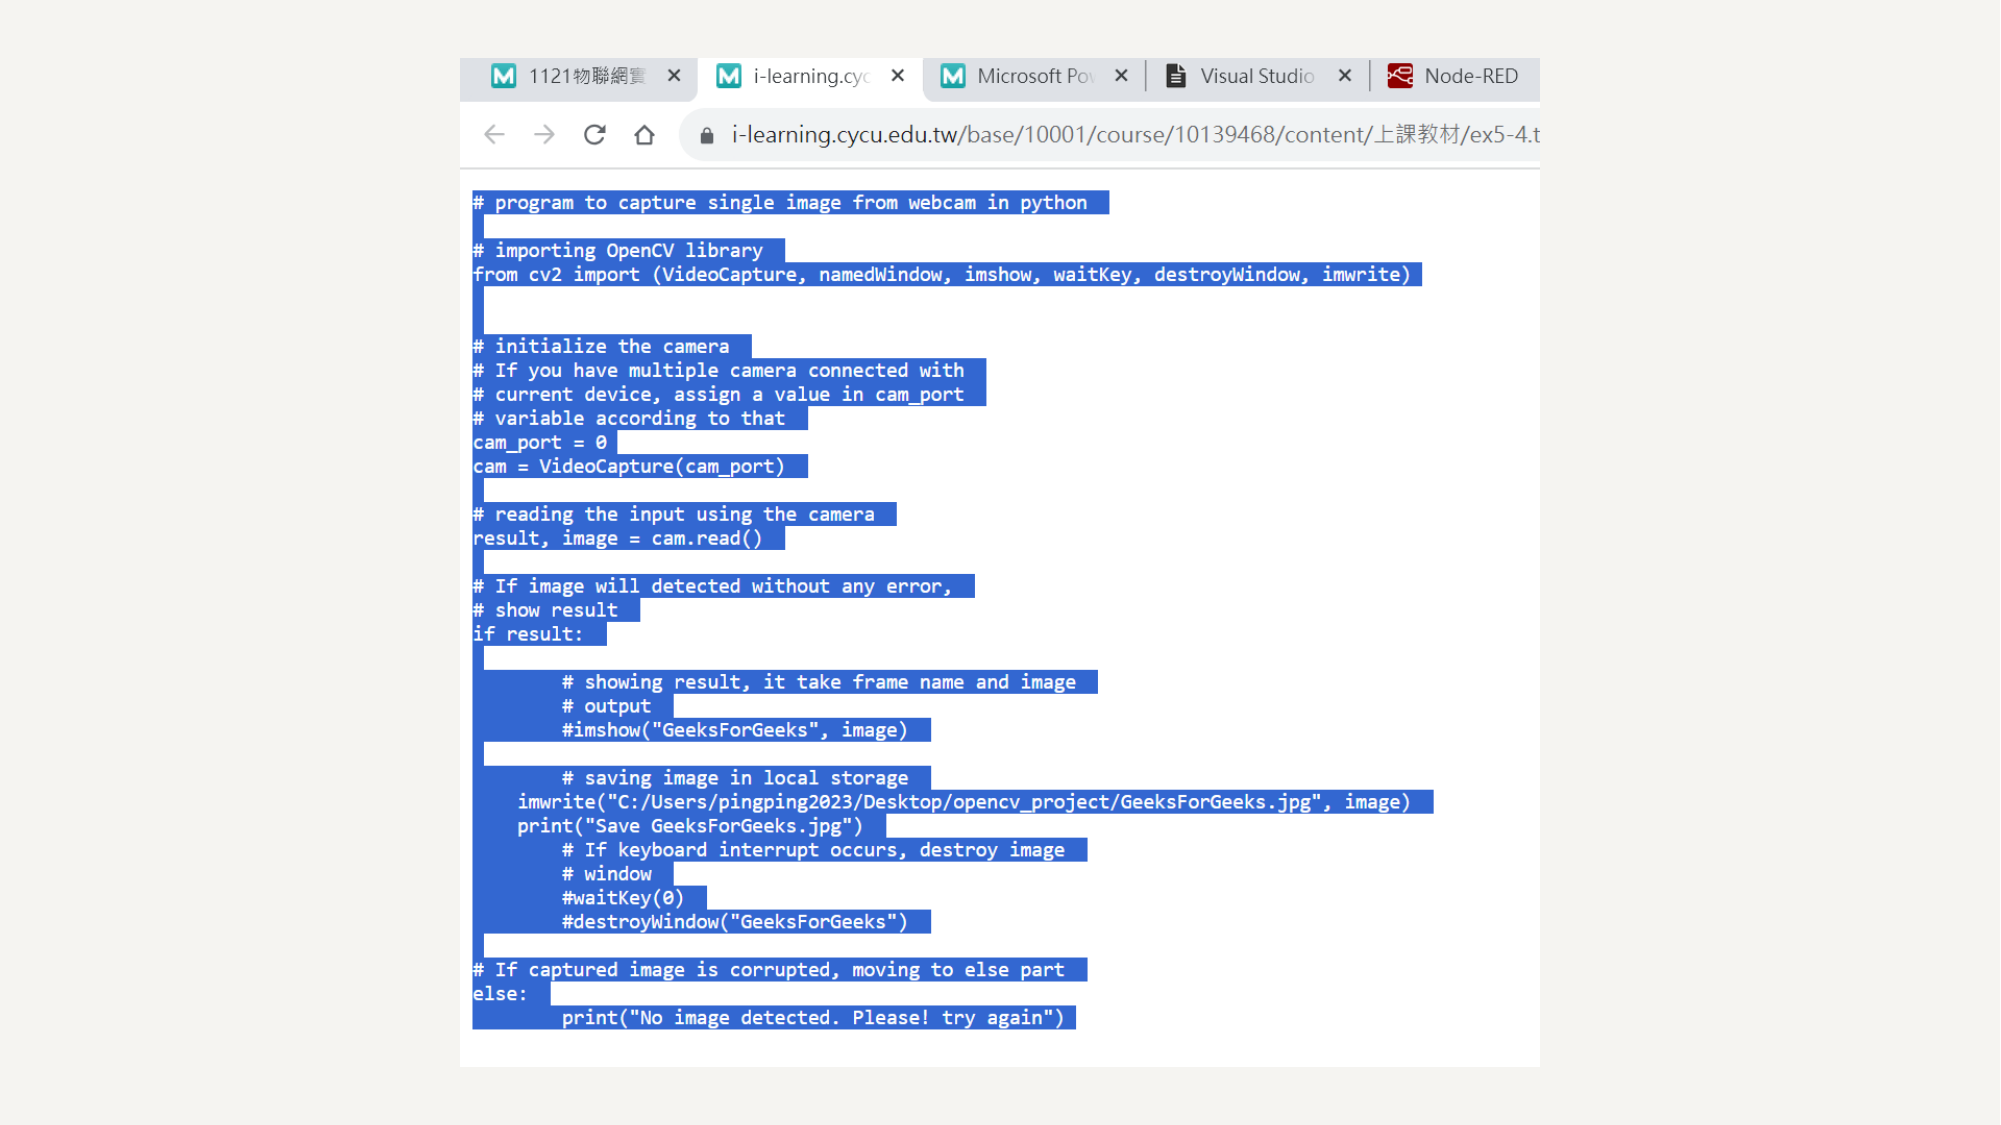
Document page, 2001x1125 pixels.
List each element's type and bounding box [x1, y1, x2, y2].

picture [460, 58, 1540, 1067]
text_box [0, 0, 2000, 1125]
